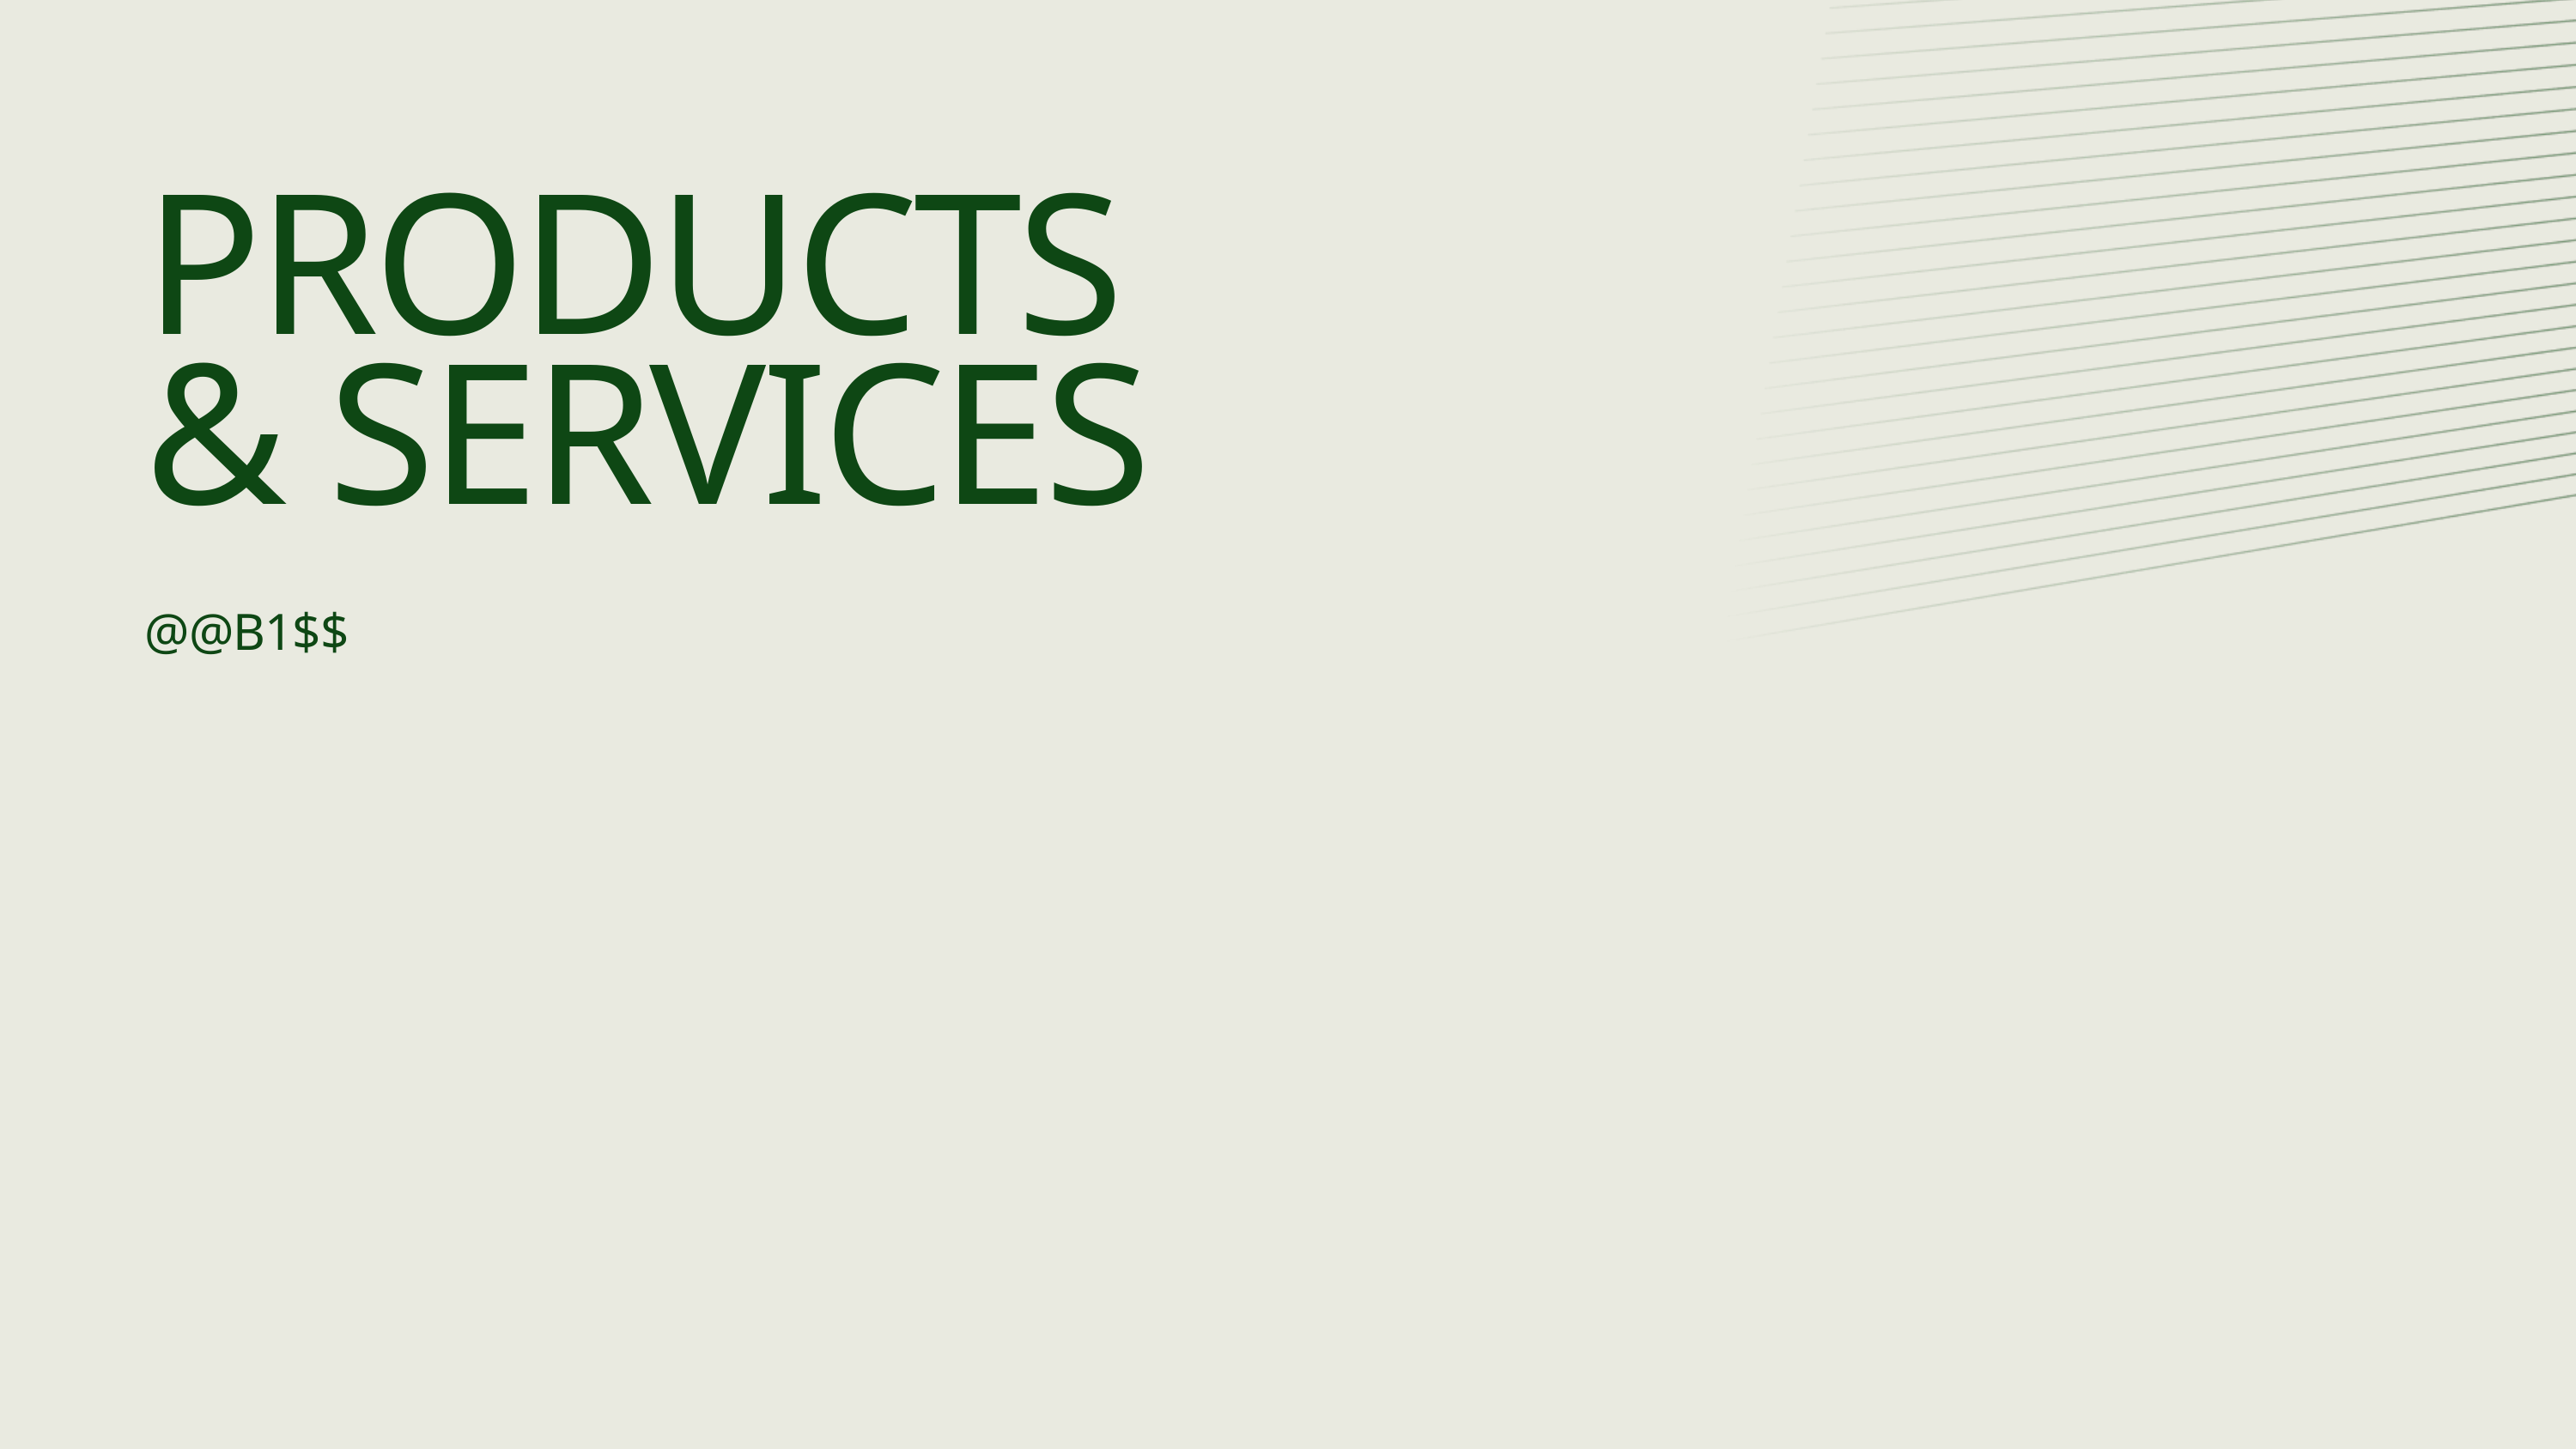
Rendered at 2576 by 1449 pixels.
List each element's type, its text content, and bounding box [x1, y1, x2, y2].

text_box @@B1$$ [144, 590, 1720, 661]
text_box PRODUCTS & SERVICES [144, 203, 1720, 543]
text_box [1720, 0, 2576, 712]
